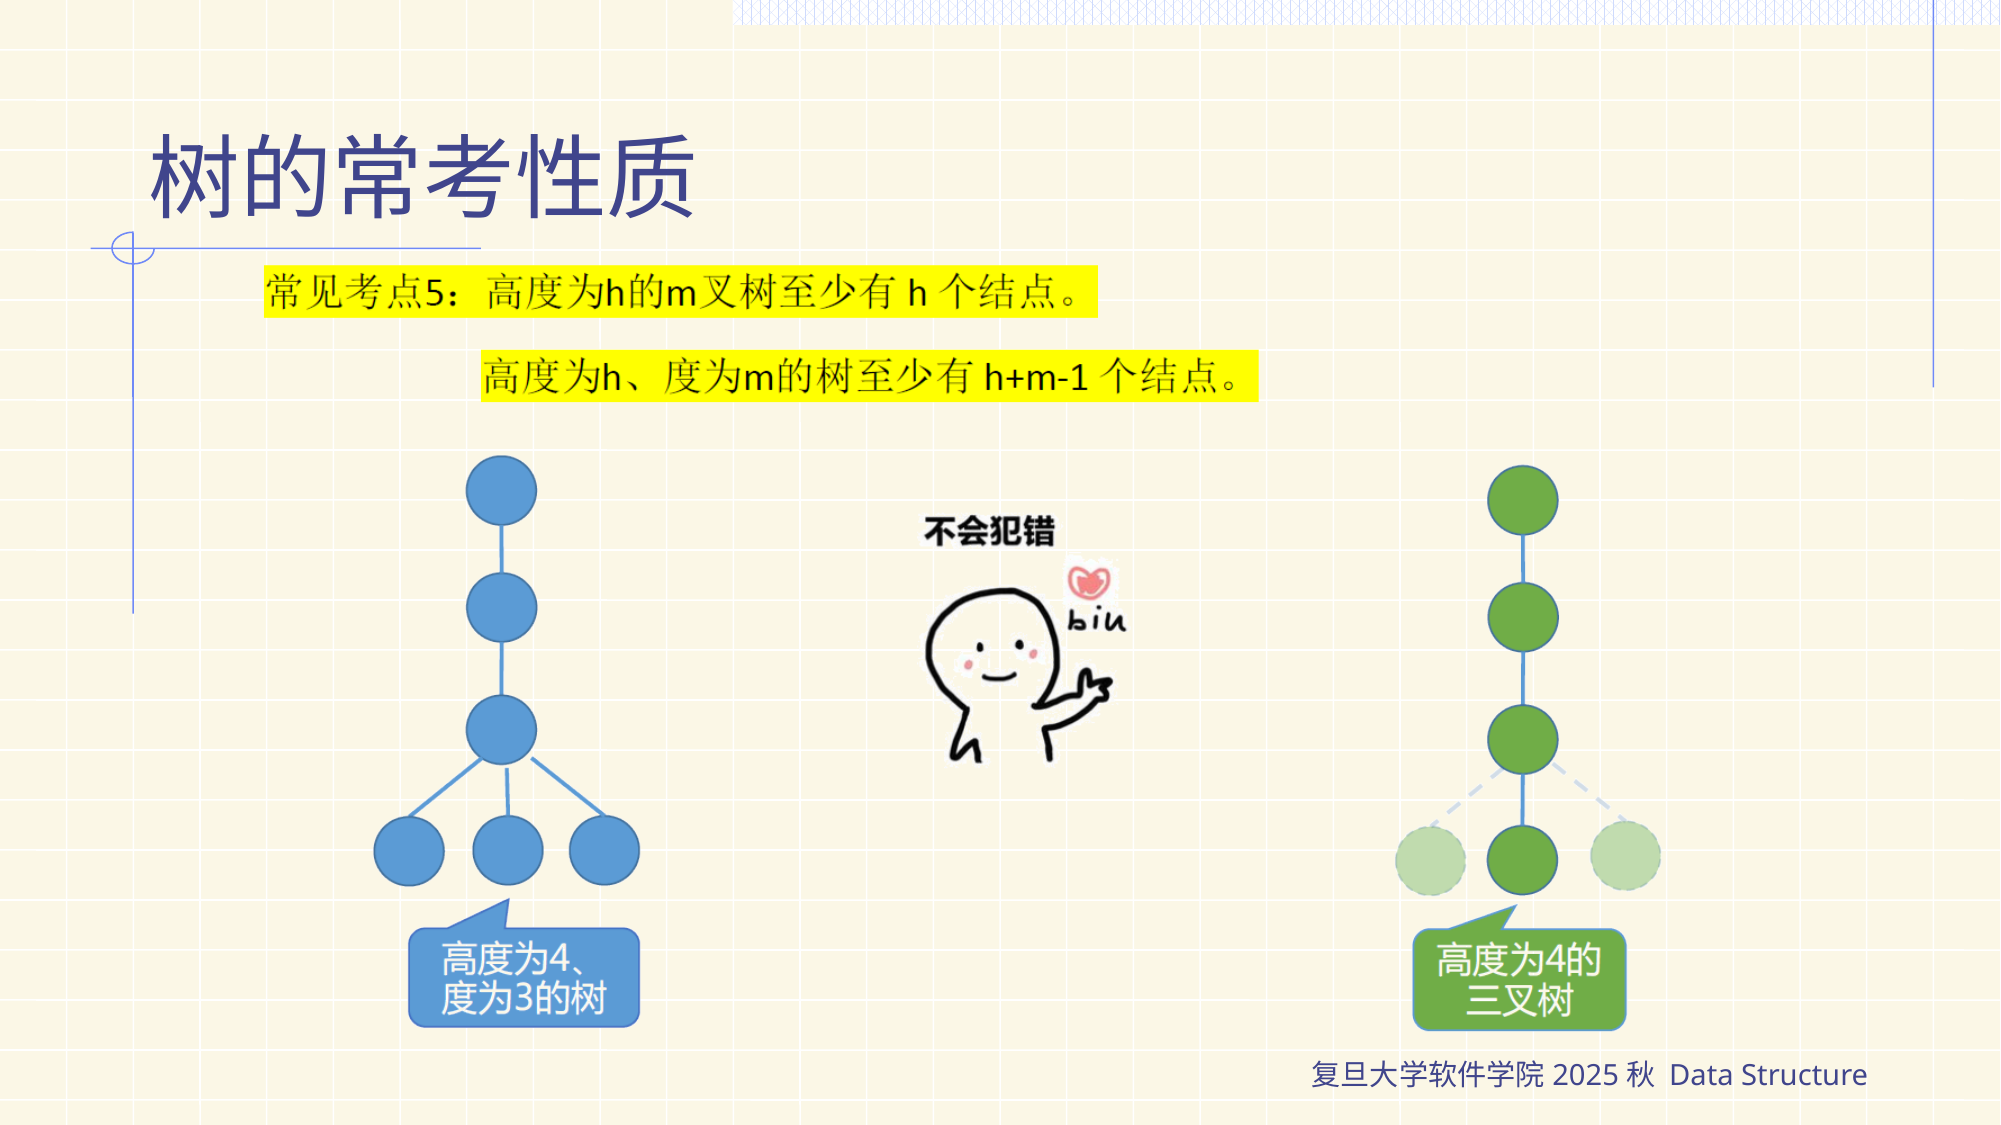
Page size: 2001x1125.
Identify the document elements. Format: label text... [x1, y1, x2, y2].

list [210, 237, 1856, 1063]
title 树的常考性质 [133, 50, 1834, 238]
